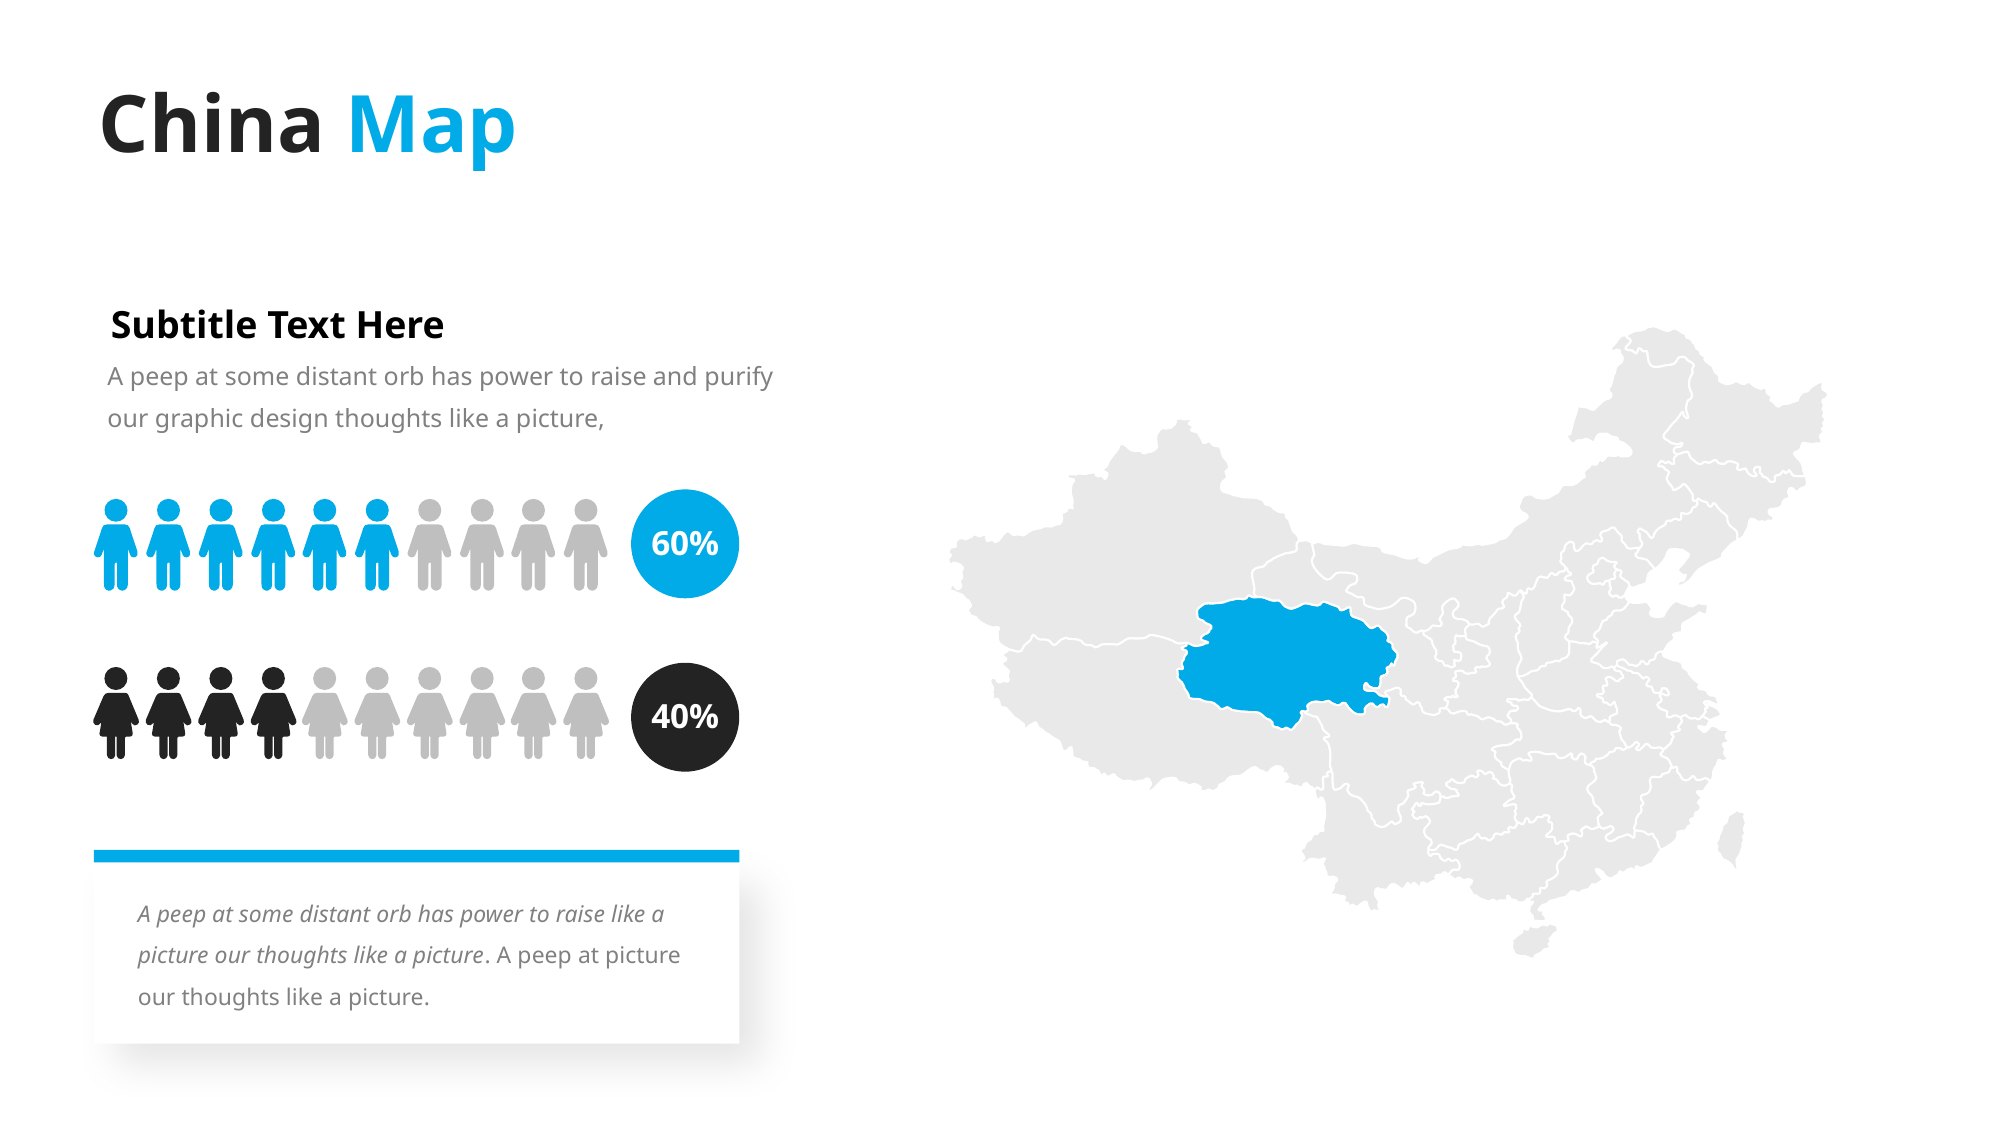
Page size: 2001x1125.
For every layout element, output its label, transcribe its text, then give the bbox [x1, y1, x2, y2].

text_box [418, 498, 442, 522]
text_box [209, 666, 233, 691]
text_box [146, 524, 190, 591]
text_box [250, 692, 297, 760]
text_box [630, 691, 741, 773]
text_box [156, 666, 180, 691]
text_box [630, 518, 636, 569]
text_box [262, 498, 286, 522]
text_box 60% [636, 514, 734, 570]
text_box [261, 666, 285, 691]
text_box [313, 666, 337, 691]
text_box 40% [636, 688, 734, 743]
text_box [418, 666, 442, 691]
text_box [563, 524, 608, 591]
text_box [302, 524, 347, 591]
text_box [574, 498, 598, 522]
text_box [104, 666, 128, 691]
text_box [460, 524, 504, 591]
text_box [946, 325, 1828, 960]
text_box [407, 524, 452, 591]
text_box [365, 498, 389, 522]
text_box [638, 661, 732, 688]
text_box A peep at some distant orb has power to raise and purify our graphic design thoughts like a picture, [92, 341, 807, 440]
text_box [470, 498, 494, 522]
text_box [198, 692, 244, 760]
text_box [470, 666, 494, 691]
text_box [302, 692, 348, 760]
text_box A peep at some distant orb has power to raise like a picture our thoughts like a picture. A peep at picture our thoughts like a picture. [123, 877, 706, 1018]
text_box [354, 692, 401, 760]
text_box [104, 498, 128, 522]
text_box [93, 849, 740, 863]
text_box [521, 666, 545, 691]
text_box [93, 692, 139, 760]
text_box [521, 498, 545, 522]
text_box [636, 518, 741, 600]
text_box [157, 498, 181, 522]
text_box [313, 498, 337, 522]
text_box Subtitle Text Here [96, 293, 461, 341]
text_box [209, 498, 233, 522]
text_box [145, 692, 192, 760]
text_box [355, 524, 399, 591]
text_box [638, 488, 732, 514]
text_box [365, 666, 389, 691]
text_box [510, 692, 557, 760]
text_box [407, 692, 453, 760]
text_box [93, 863, 740, 1045]
text_box [198, 524, 243, 591]
text_box [459, 692, 506, 760]
text_box [511, 524, 555, 591]
text_box [93, 524, 138, 591]
text_box China Map [83, 66, 534, 177]
text_box [563, 692, 609, 760]
text_box [574, 666, 598, 691]
text_box [251, 524, 295, 591]
